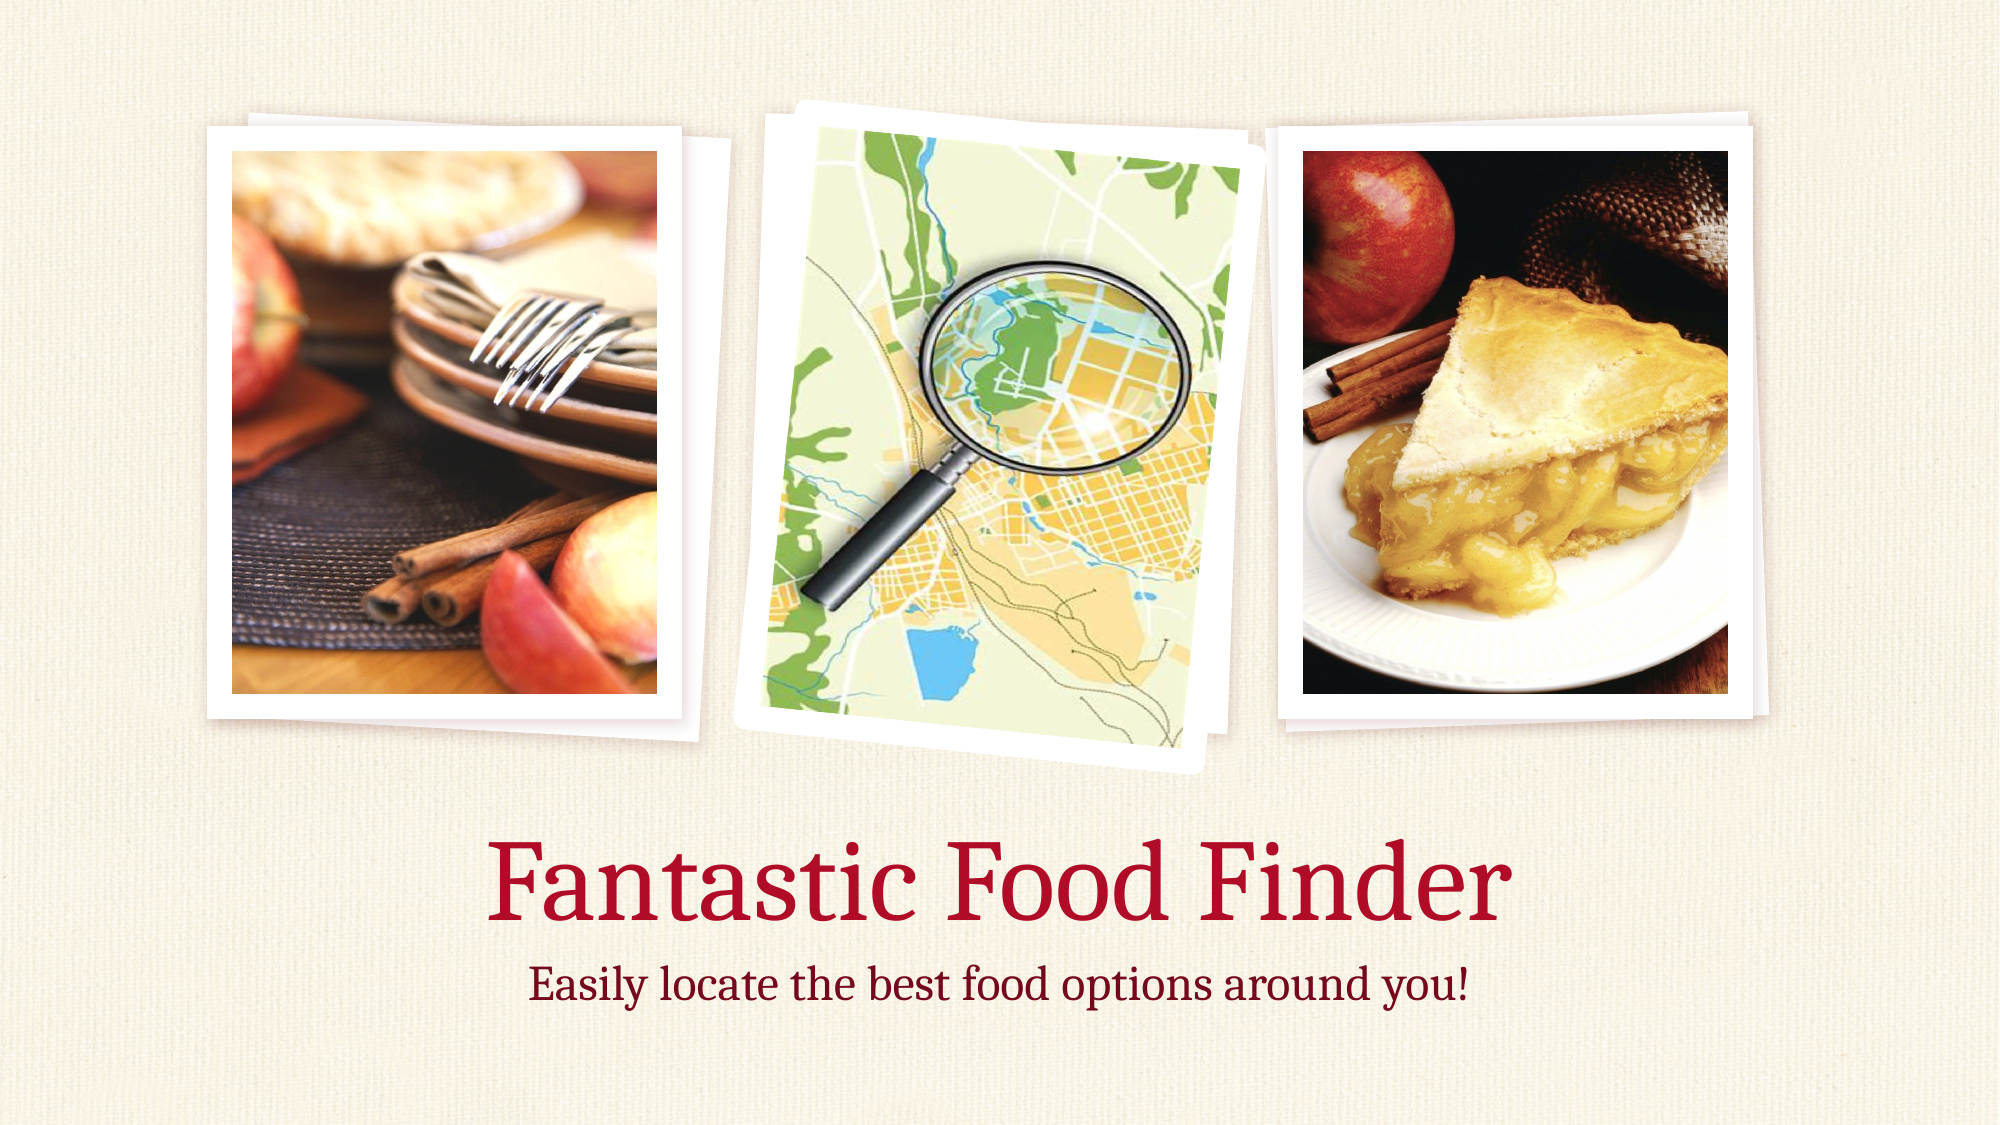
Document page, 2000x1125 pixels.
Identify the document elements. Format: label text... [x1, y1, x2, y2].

subtitle Easily locate the best food options around you! [249, 950, 1750, 1025]
picture [0, 0, 2000, 1125]
title Fantastic Food Finder [249, 794, 1750, 950]
